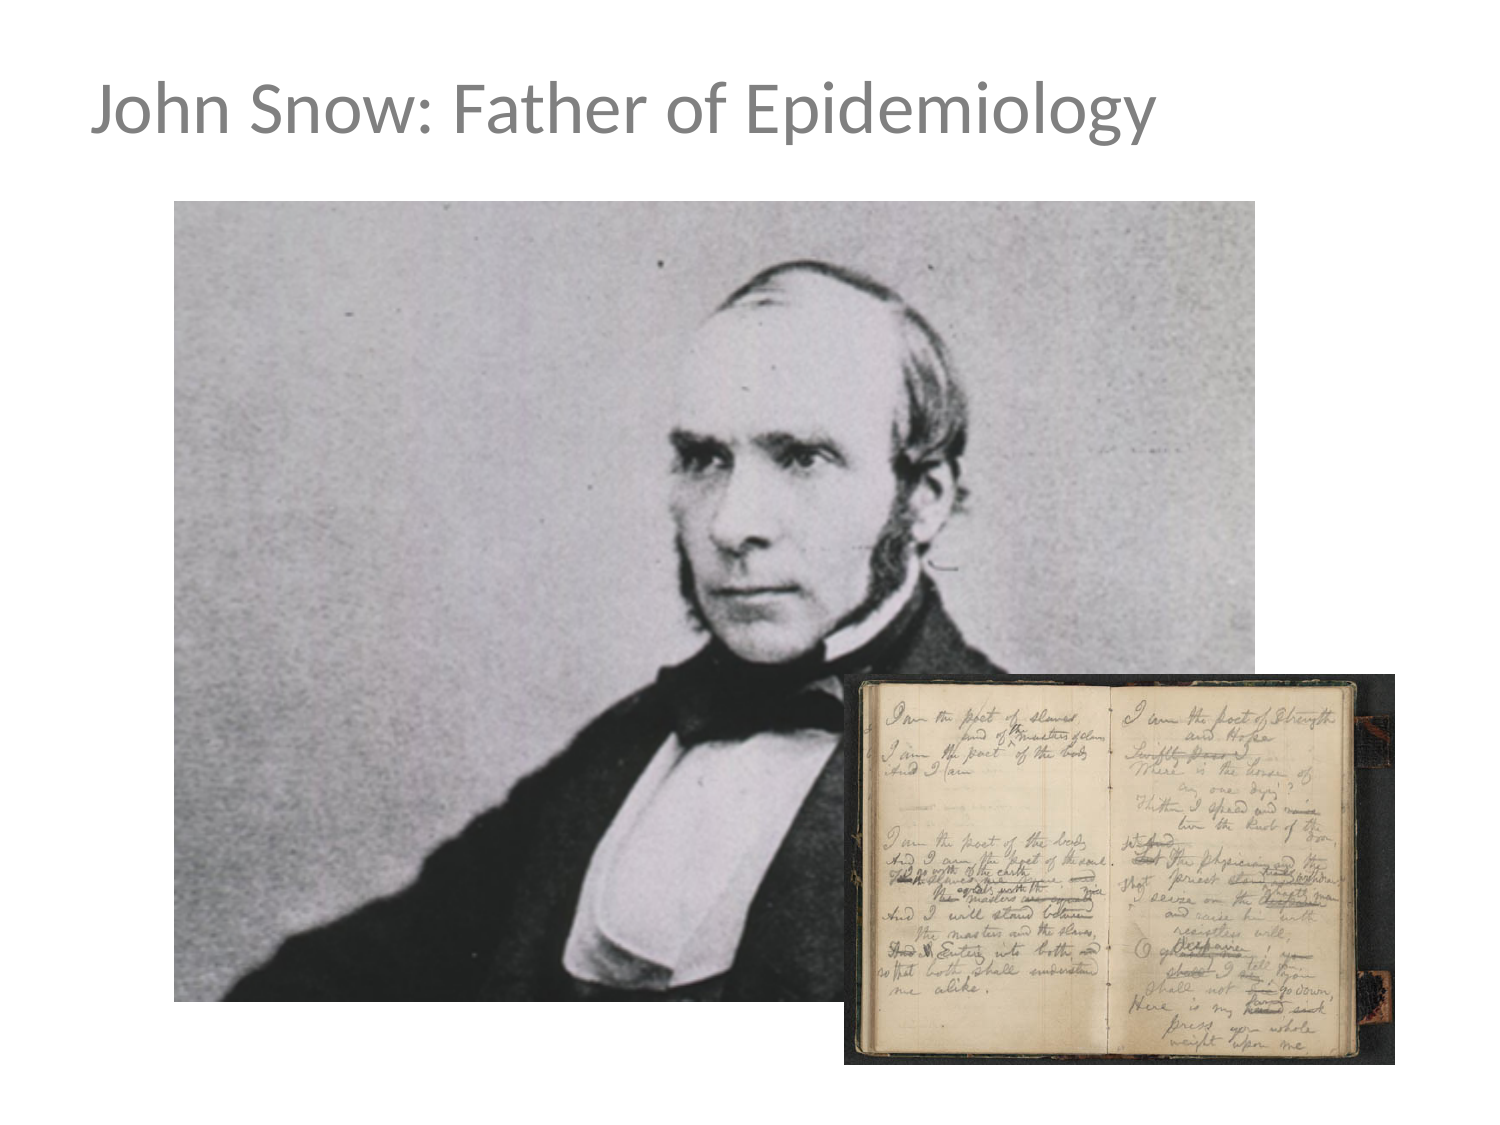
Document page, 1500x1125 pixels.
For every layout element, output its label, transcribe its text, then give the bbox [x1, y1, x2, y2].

title John Snow: Father of Epidemiology [75, 45, 1425, 163]
picture [174, 200, 1395, 1065]
